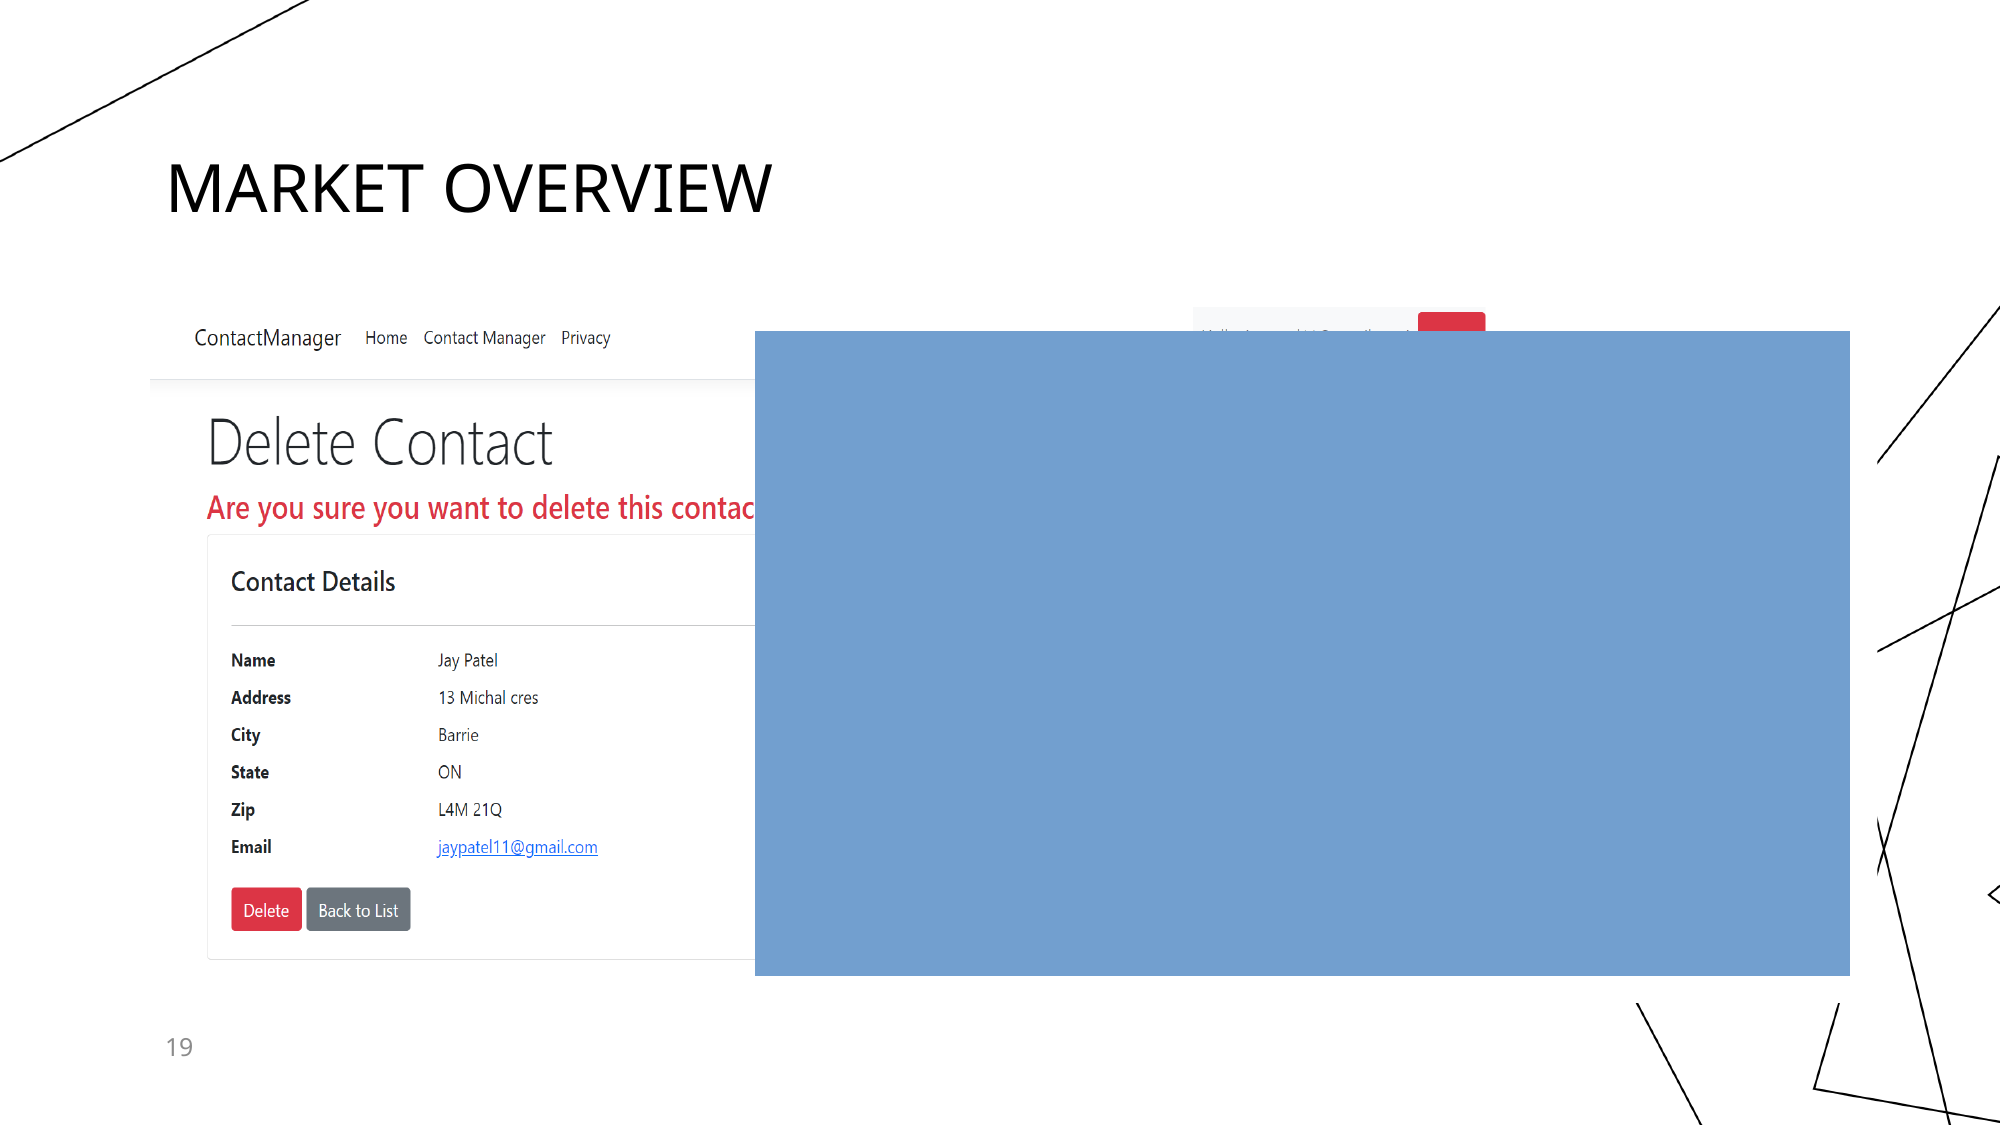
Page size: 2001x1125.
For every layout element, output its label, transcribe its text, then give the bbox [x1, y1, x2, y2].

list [149, 307, 1632, 1013]
title Market overview [150, 59, 1850, 323]
picture [0, 0, 324, 274]
picture [1514, 301, 2000, 1125]
slide_number 19 [150, 1024, 254, 1074]
